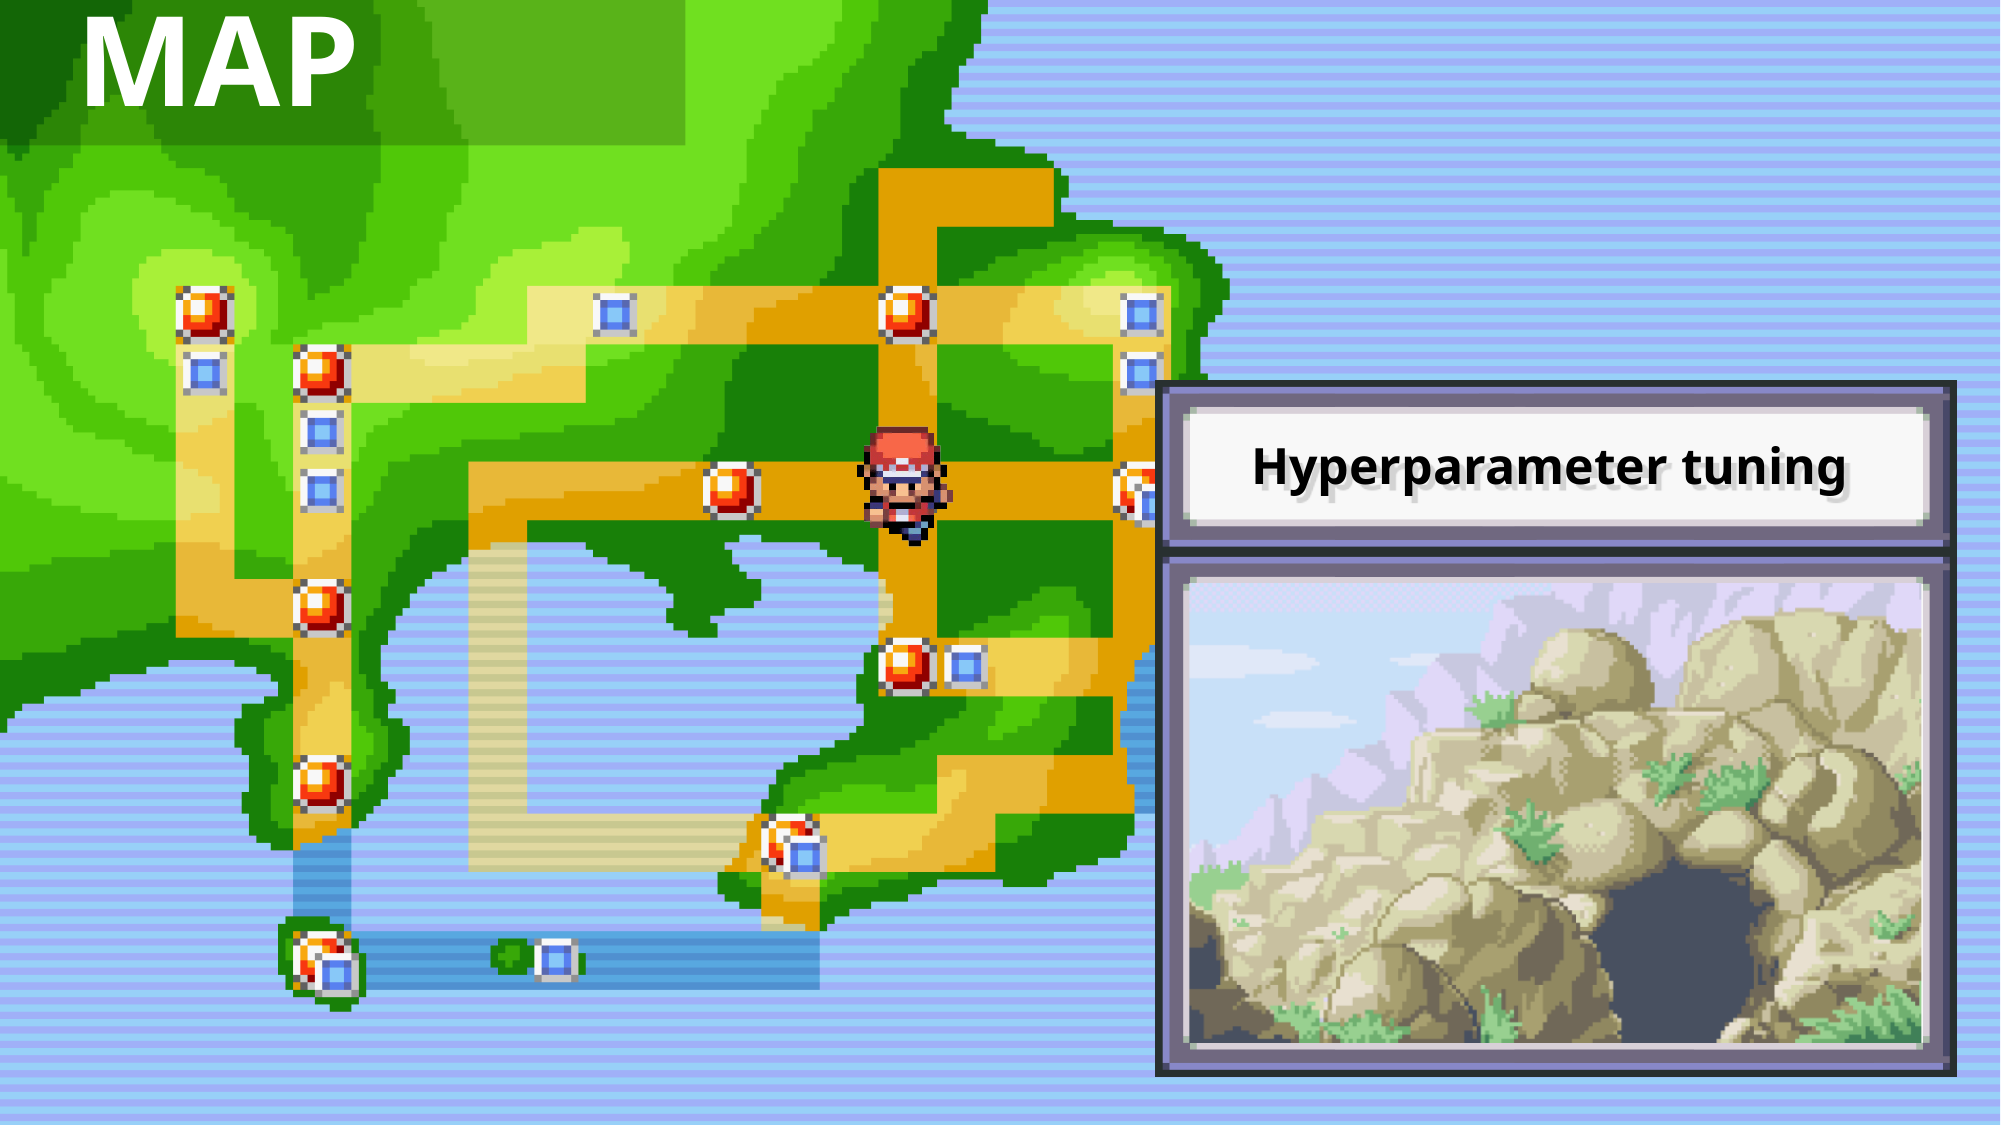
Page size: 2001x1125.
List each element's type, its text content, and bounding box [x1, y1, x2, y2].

list Hyperparameter tuning [1191, 395, 1922, 542]
picture [0, 0, 2001, 1125]
title BIOME MAP [0, 0, 686, 146]
